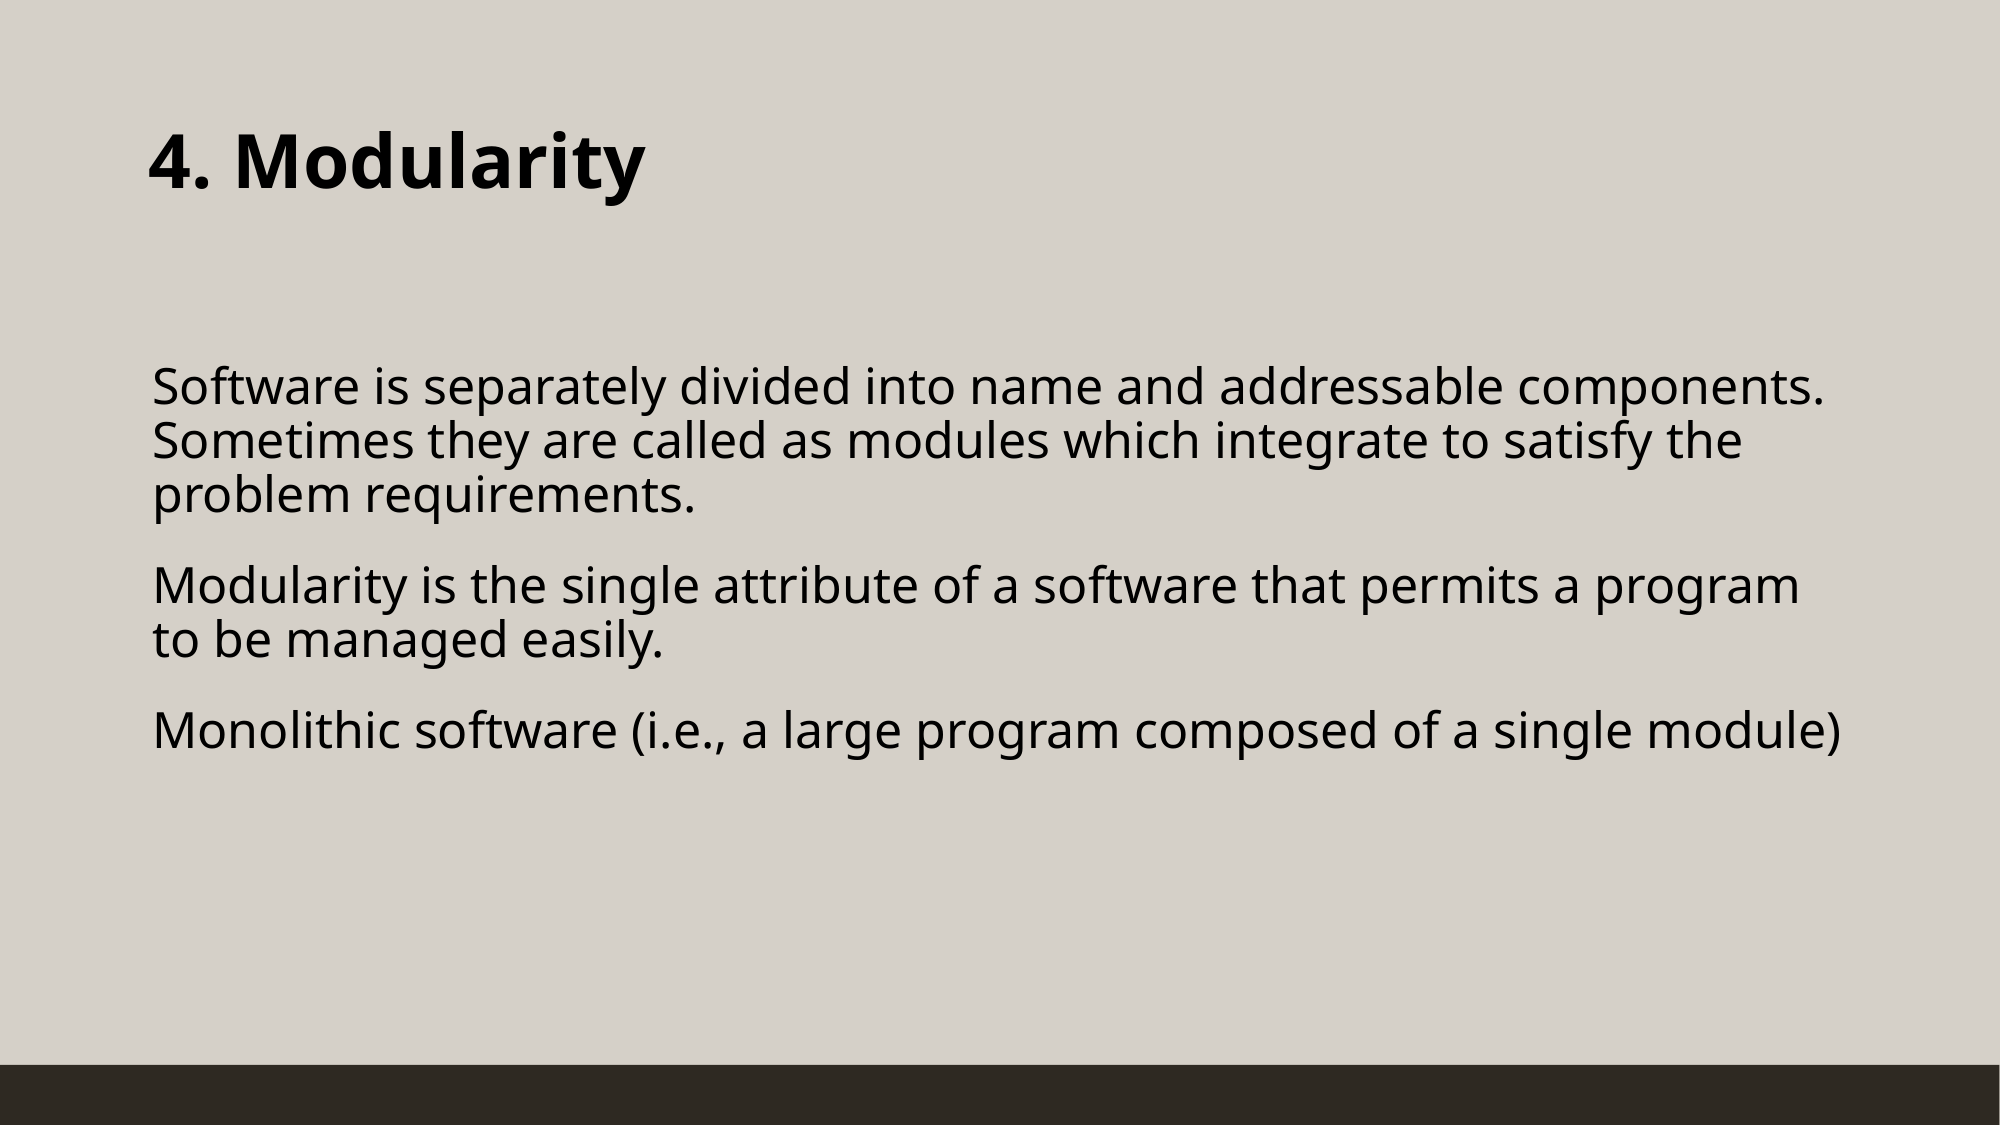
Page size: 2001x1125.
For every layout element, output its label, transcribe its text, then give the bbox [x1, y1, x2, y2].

title 4. Modularity [133, 24, 1859, 213]
list Software is separately divided into name and addressable components. Sometimes they are called as modules which integrate to satisfy the problem requirements. Modularity is the single attribute of a software that permits a program to be managed easily. Monolithic software (i.e., a large program composed of a single module) [137, 299, 1863, 1014]
